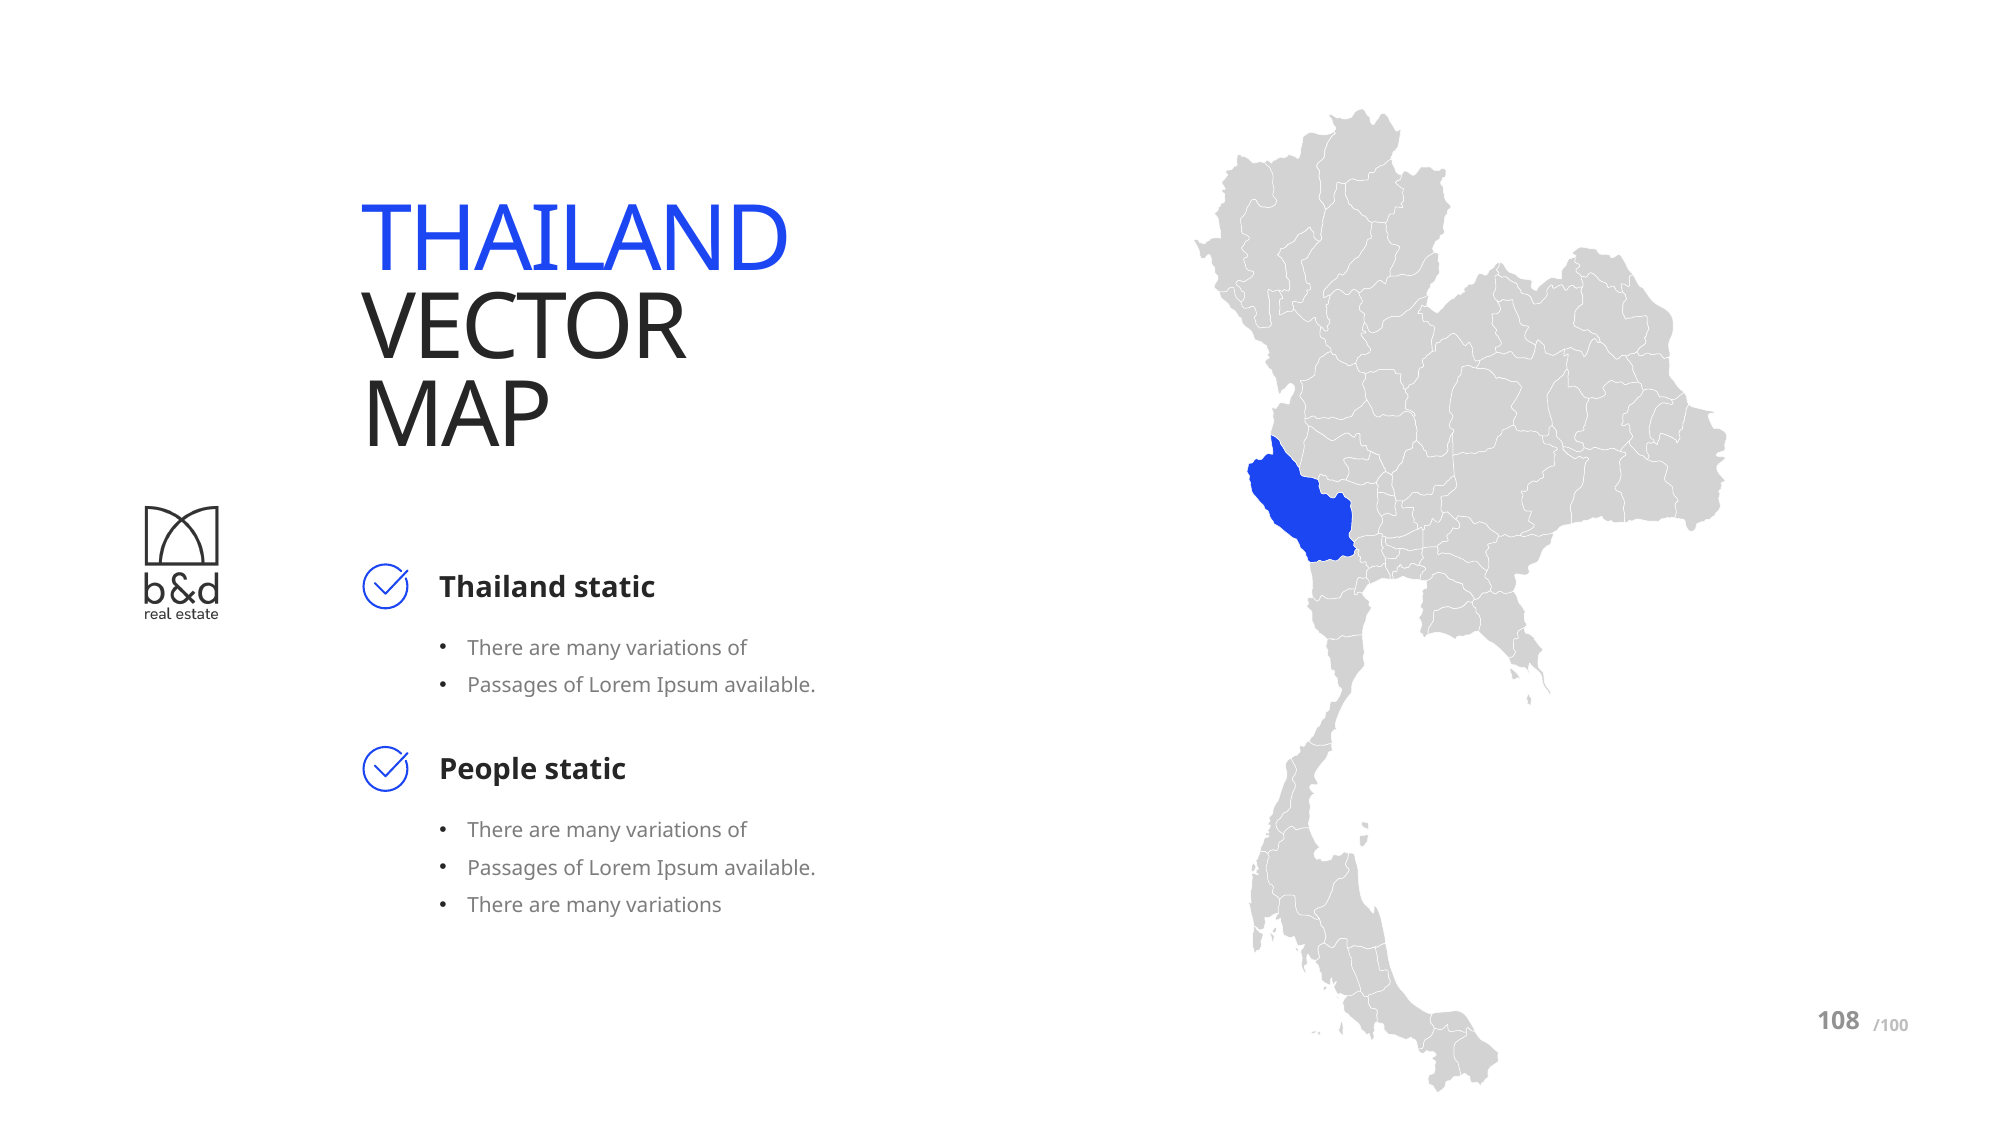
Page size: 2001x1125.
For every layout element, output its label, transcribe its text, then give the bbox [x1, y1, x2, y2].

text_box Thailand static [439, 561, 1044, 604]
text_box [362, 563, 409, 610]
picture [143, 505, 219, 620]
title THAILAND VECTOR MAP [361, 168, 1193, 413]
text_box There are many variations of Passages of Lorem Ipsum available. There are many variations [439, 804, 916, 917]
text_box There are many variations of Passages of Lorem Ipsum available. [439, 621, 916, 697]
text_box People static [439, 743, 1044, 786]
text_box [362, 745, 409, 792]
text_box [1193, 108, 1728, 1094]
slide_number 108 [1817, 1002, 1902, 1040]
